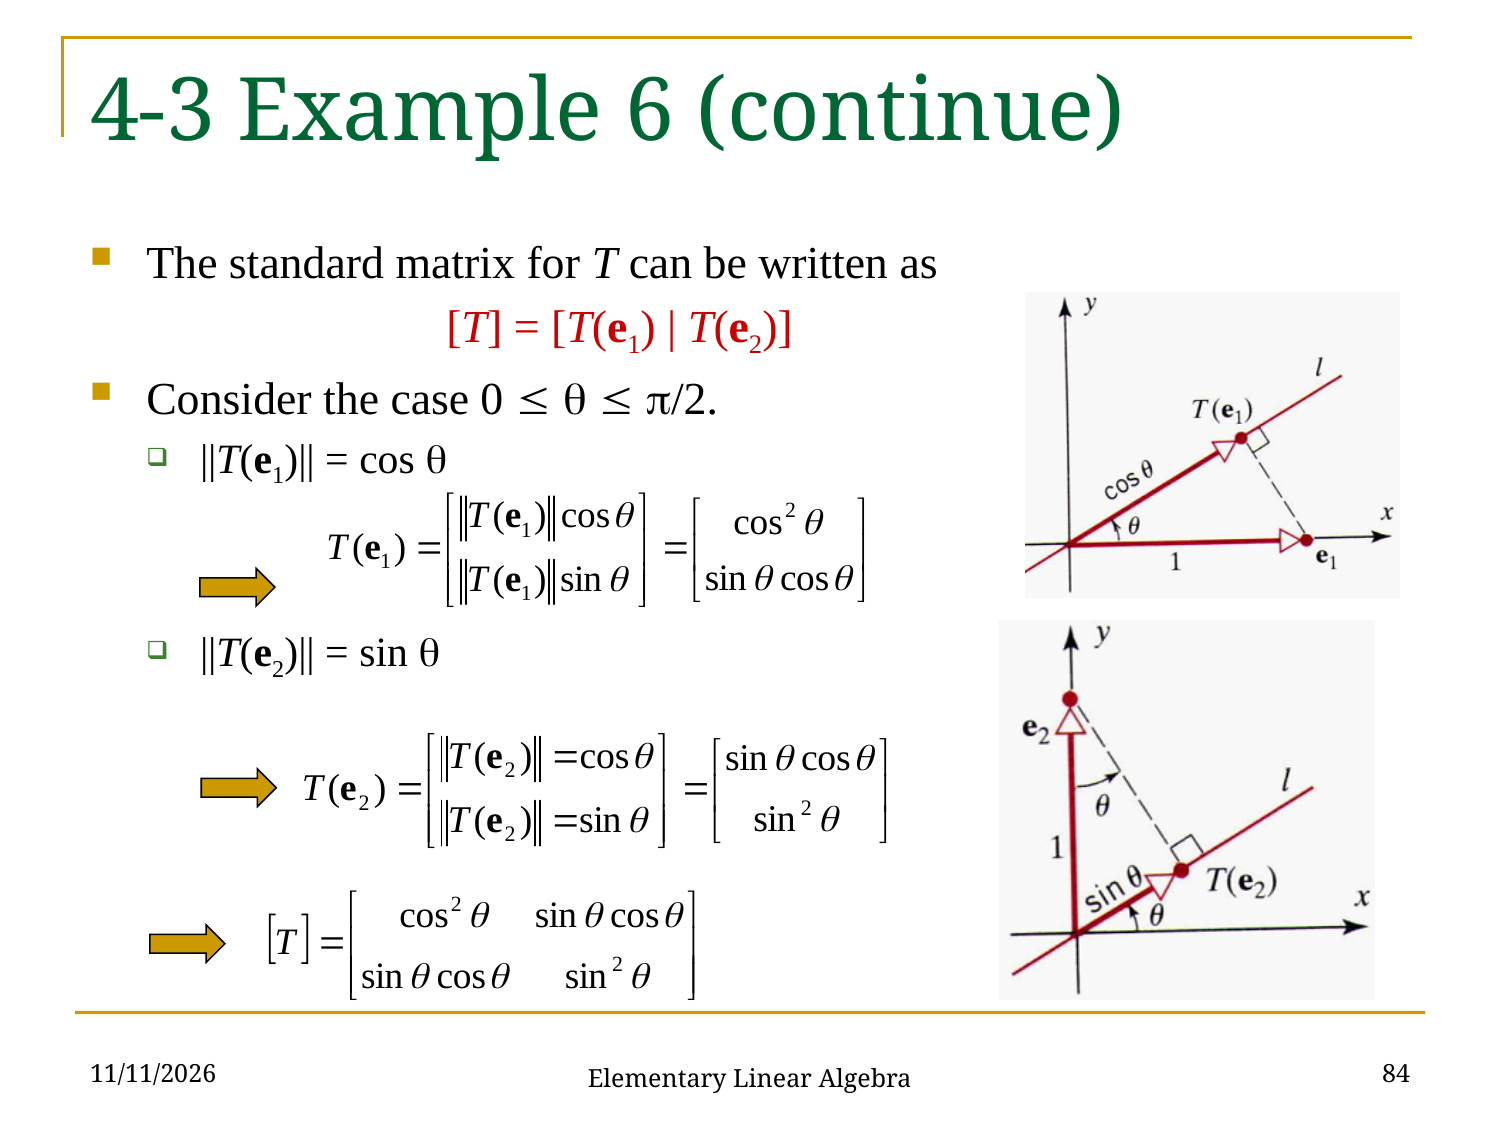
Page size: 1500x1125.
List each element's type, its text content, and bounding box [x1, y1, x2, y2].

text_box [149, 924, 225, 963]
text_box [322, 484, 877, 616]
list The standard matrix for T can be written as [T] = [T(e1) | T(e2)] Consider the case 0    /2. ||T(e1)|| = cos  ||T(e2)|| = sin  [75, 224, 1425, 1006]
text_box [262, 883, 709, 1008]
title 4-3 Example 6 (continue) [75, 45, 1425, 175]
picture [999, 620, 1376, 1001]
picture [1024, 292, 1401, 599]
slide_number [74, 1023, 426, 1100]
text_box [199, 568, 275, 606]
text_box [298, 724, 902, 858]
footer Elementary Linear Algebra [512, 1024, 988, 1101]
slide_number 84 [1074, 1023, 1426, 1100]
text_box [201, 769, 277, 807]
